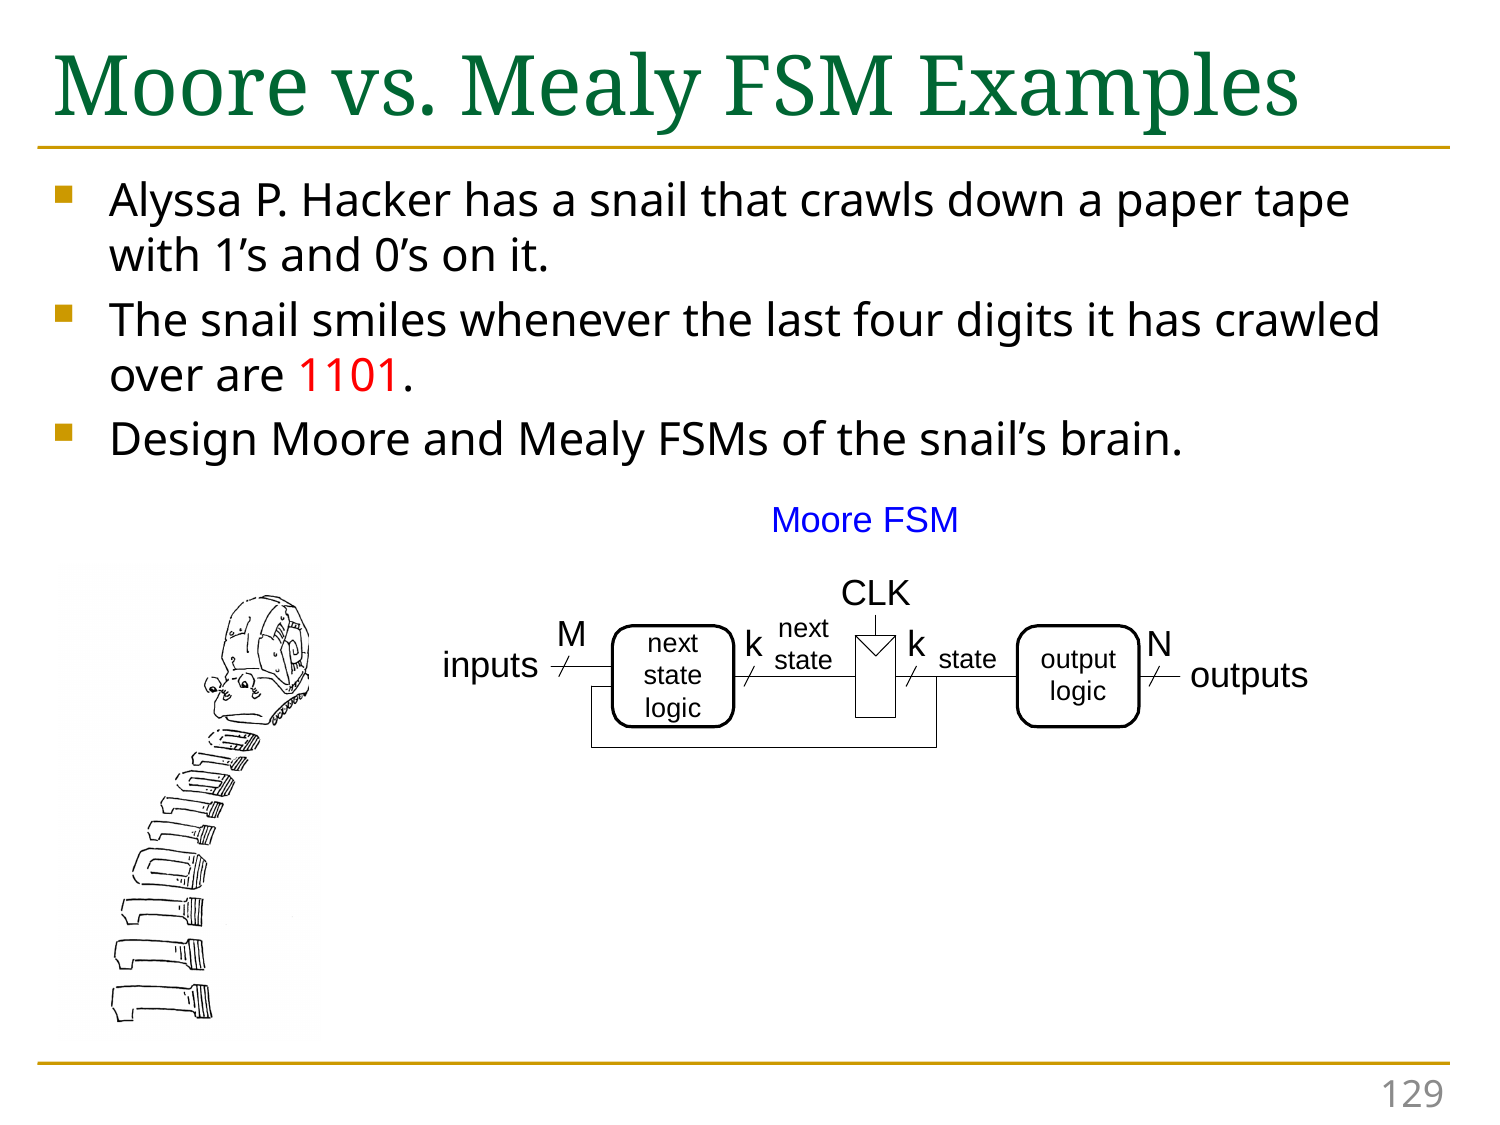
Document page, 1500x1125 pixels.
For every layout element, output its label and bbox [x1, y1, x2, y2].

list [37, 163, 1450, 1016]
slide_number [1121, 1066, 1460, 1125]
text_box [381, 475, 1338, 1050]
title [37, 24, 1450, 163]
picture [58, 563, 321, 1041]
